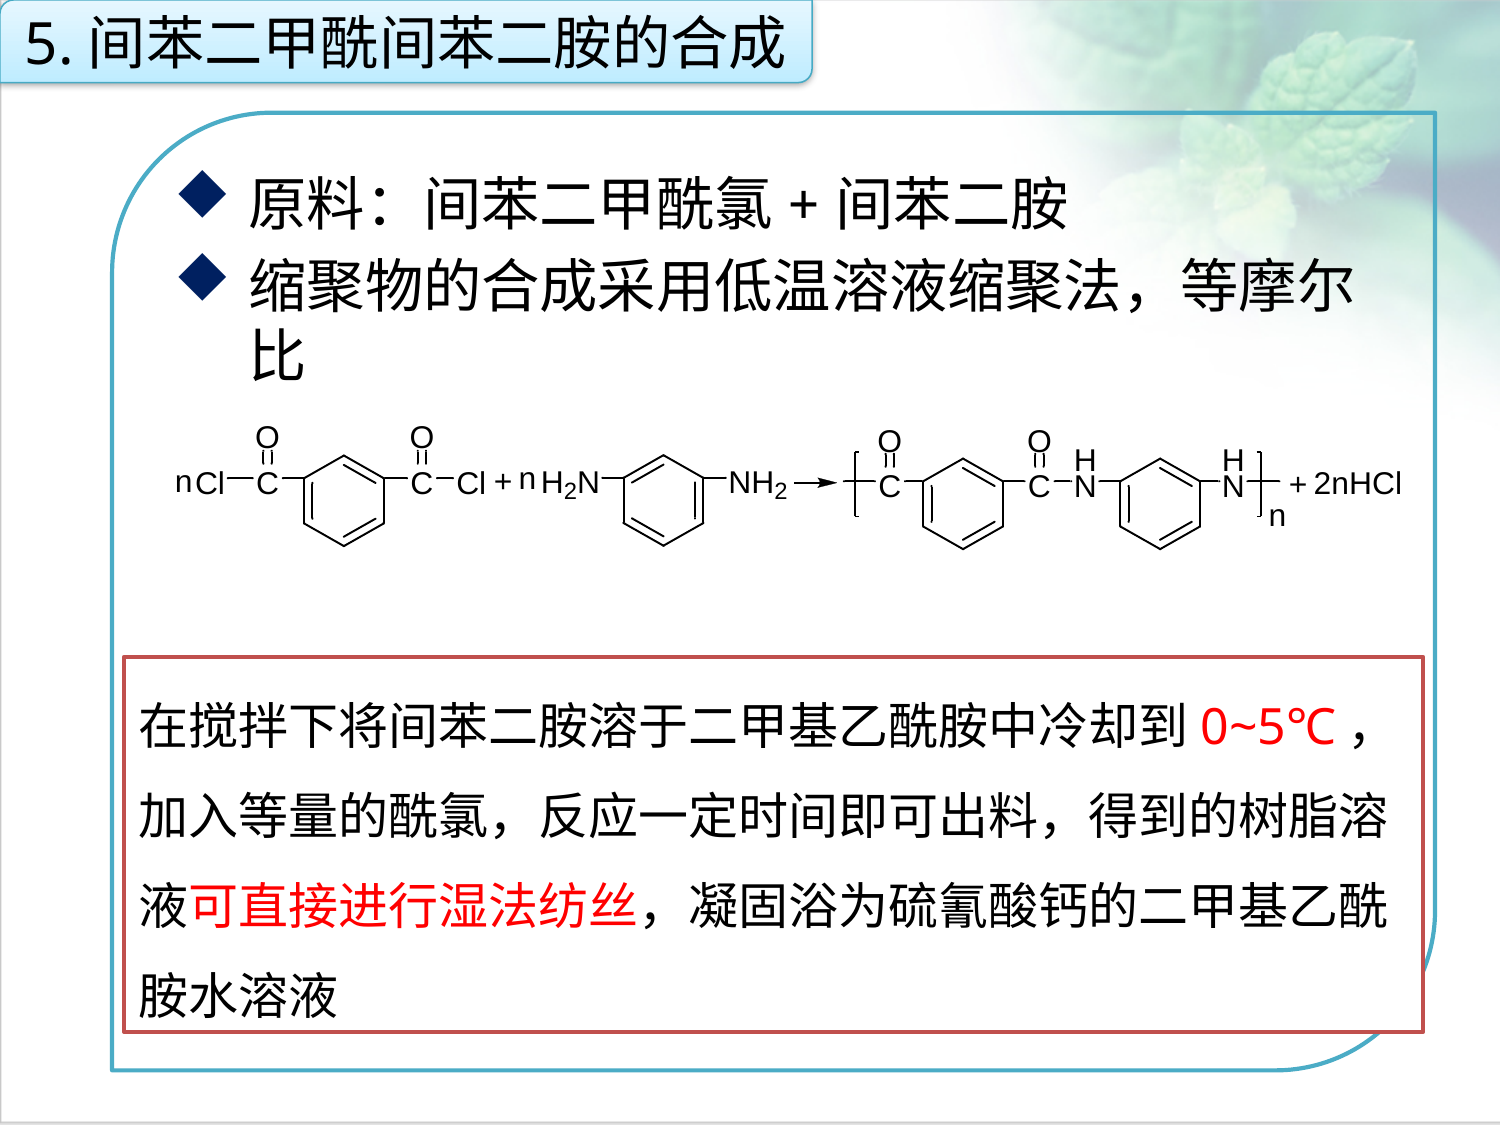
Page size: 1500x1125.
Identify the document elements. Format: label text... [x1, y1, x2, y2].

text_box 原料：间苯二甲酰氯+间苯二胺 缩聚物的合成采用低温溶液缩聚法，等摩尔比 [109, 110, 1438, 1073]
text_box 5.间苯二甲酰间苯二胺的合成 [0, 0, 813, 84]
text_box 在搅拌下将间苯二胺溶于二甲基乙酰胺中冷却到0~5℃，加入等量的酰氯，反应一定时间即可出料，得到的树脂溶液可直接进行湿法纺丝，凝固浴为硫氰酸钙的二甲基乙酰胺水溶液 [122, 655, 1425, 1034]
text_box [170, 423, 1411, 565]
picture [0, 0, 1500, 1125]
